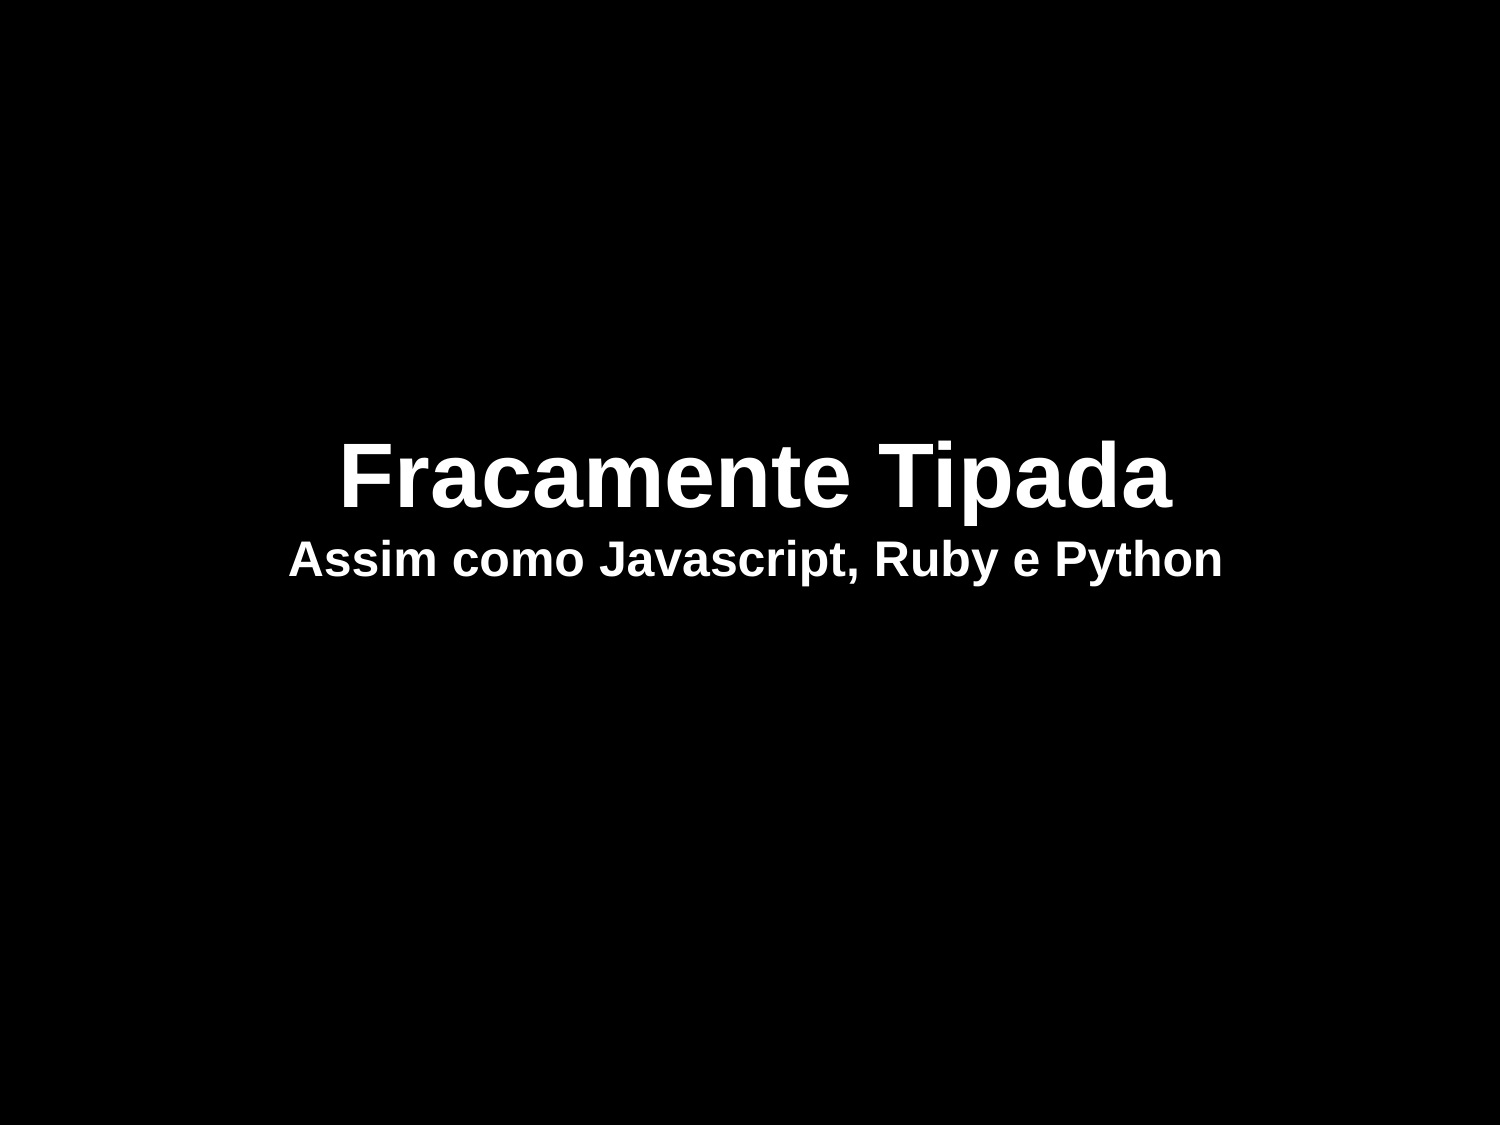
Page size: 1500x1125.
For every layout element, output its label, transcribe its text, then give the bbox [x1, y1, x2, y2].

text_box Fracamente Tipada Assim como Javascript, Ruby e Python [76, 408, 1436, 594]
